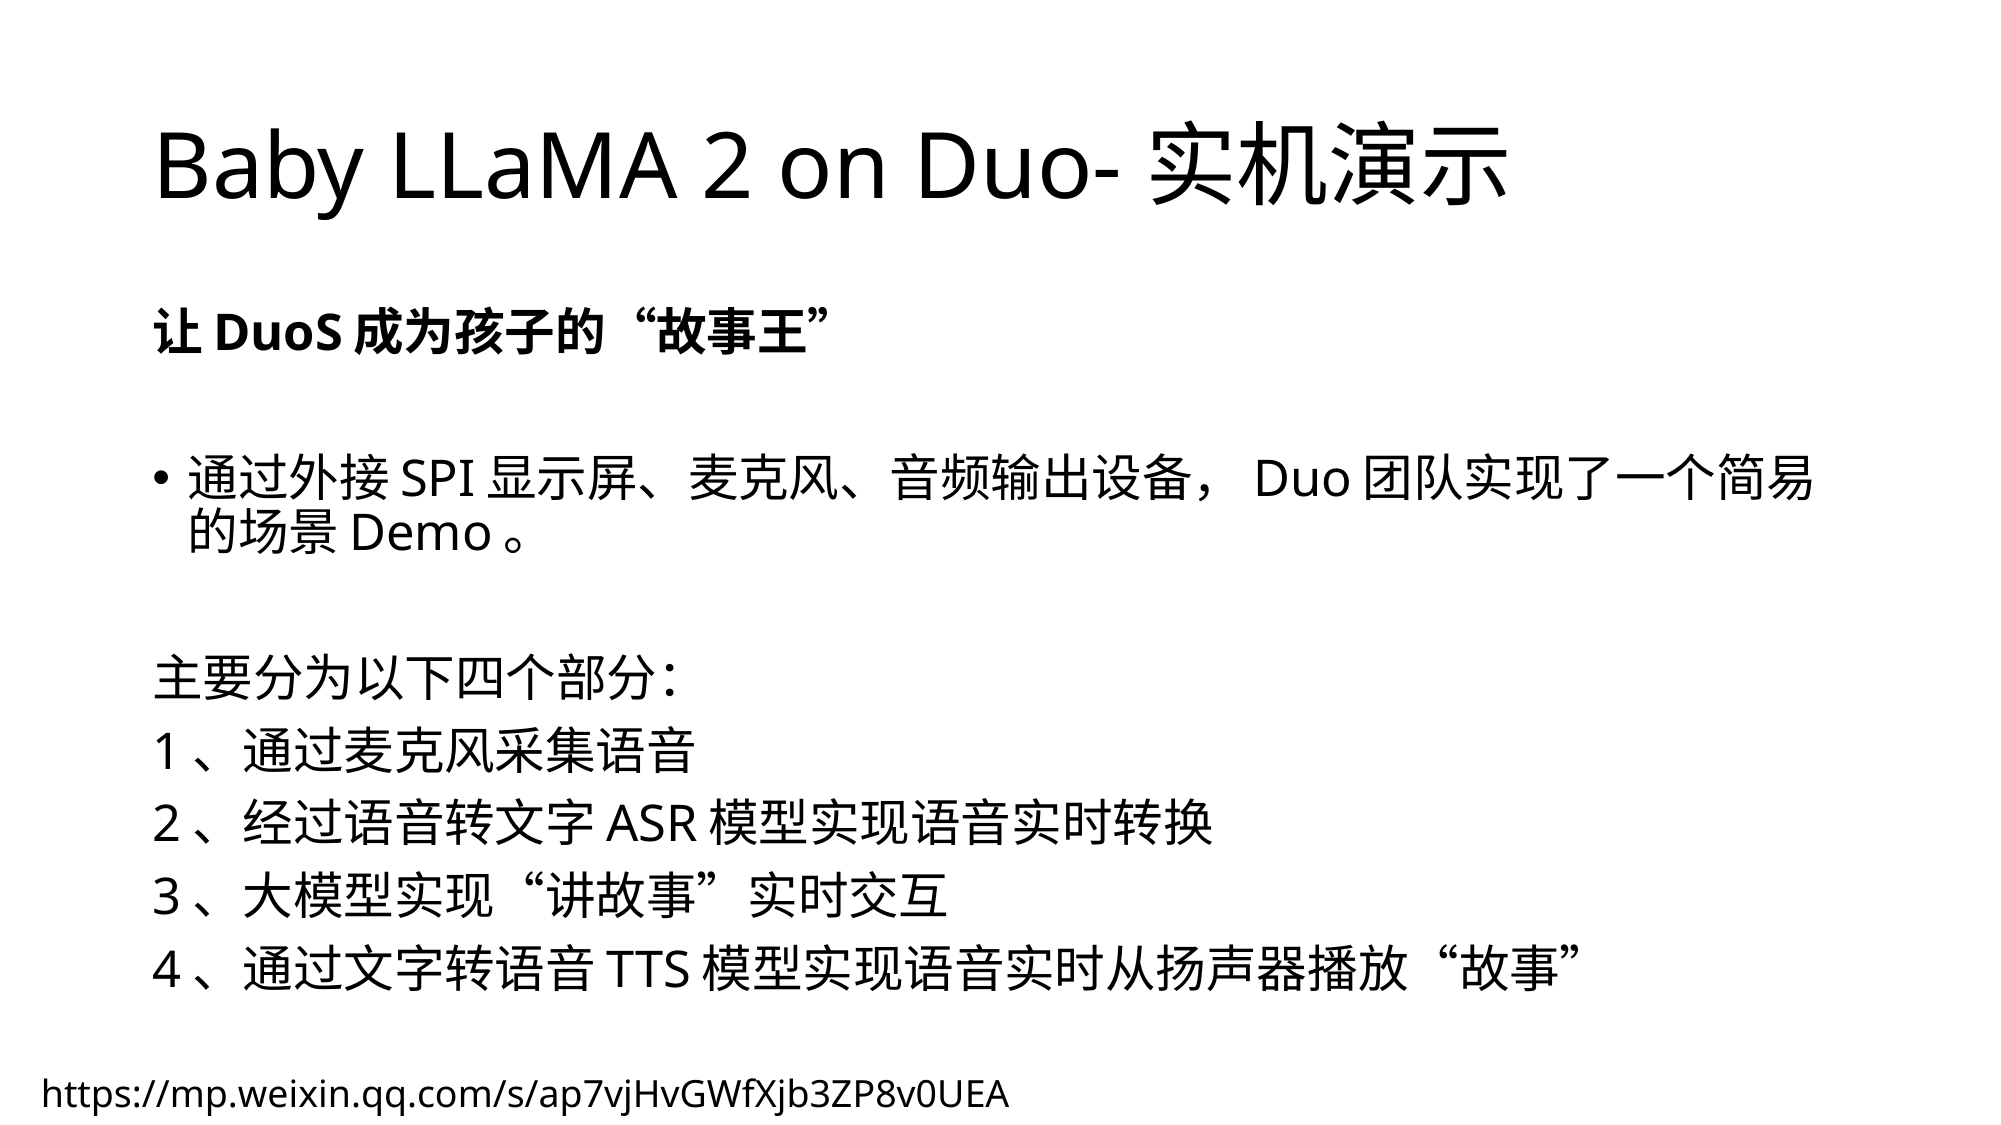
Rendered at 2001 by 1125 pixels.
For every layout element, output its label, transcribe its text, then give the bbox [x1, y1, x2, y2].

title Baby LLaMA 2 on Duo-实机演示 [137, 59, 1863, 278]
text_box https://mp.weixin.qq.com/s/ap7vjHvGWfXjb3ZP8v0UEA [26, 1062, 1804, 1123]
list 让DuoS成为孩子的“故事王” 通过外接SPI显示屏、麦克风、音频输出设备，Duo团队实现了一个简易的场景Demo。 主要分为以下四个部分： 1、通过麦克风采集语音 2、经过语音转文字ASR模型实现语音实时转换 3、大模型实现“讲故事”实时交互 4、通过文字转语音TTS模型实现语音实时从扬声器播放“故事” [137, 299, 1863, 1014]
